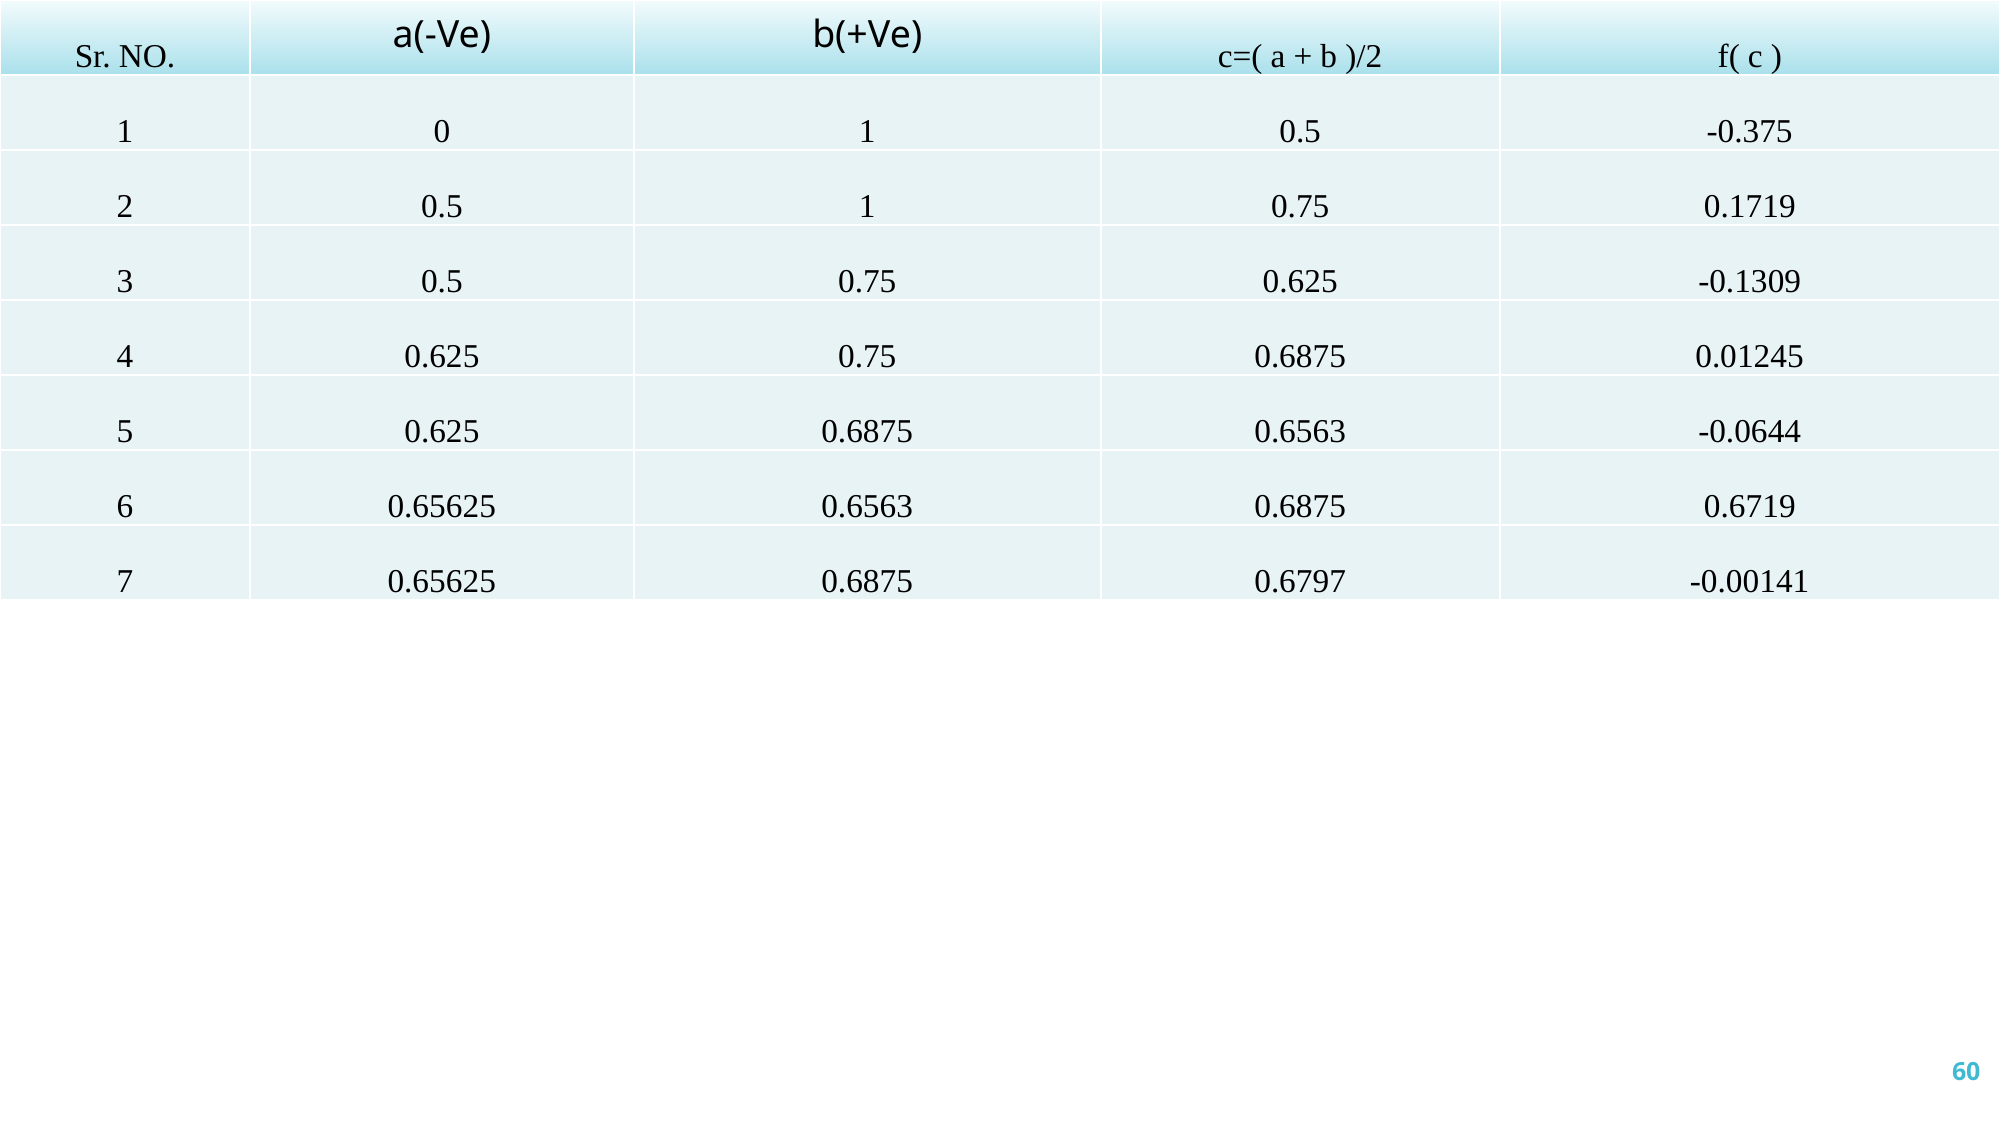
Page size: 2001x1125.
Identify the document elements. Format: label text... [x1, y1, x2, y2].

slide_number 60 [1744, 1042, 1996, 1103]
table_cell 0.1719 [1501, 151, 1999, 224]
table_cell 4 [1, 301, 249, 374]
table_cell 6 [1, 451, 249, 524]
table_cell -0.0644 [1501, 376, 1999, 449]
table_cell -0.00141 [1501, 526, 1999, 599]
table_cell 0.5 [251, 151, 633, 224]
table_header Sr. NO. [1, 1, 249, 74]
table_header b(+Ve) [635, 1, 1100, 74]
table_cell 5 [1, 376, 249, 449]
table_cell 0.6875 [1102, 451, 1499, 524]
table_cell 1 [635, 76, 1100, 149]
table_cell 1 [1, 76, 249, 149]
table_cell -0.375 [1501, 76, 1999, 149]
table_header a(-Ve) [251, 1, 633, 74]
table_header f( c ) [1501, 1, 1999, 74]
table_cell 0.6563 [635, 451, 1100, 524]
table_cell 0.625 [251, 376, 633, 449]
table_cell 0.6875 [1102, 301, 1499, 374]
table_cell 0.65625 [251, 451, 633, 524]
table_cell 0 [251, 76, 633, 149]
table_cell 0.65625 [251, 526, 633, 599]
table_cell 0.5 [1102, 76, 1499, 149]
table_cell 0.75 [635, 226, 1100, 299]
table_cell 0.5 [251, 226, 633, 299]
table_cell 0.6563 [1102, 376, 1499, 449]
table_cell 3 [1, 226, 249, 299]
table_cell 2 [1, 151, 249, 224]
table_cell -0.1309 [1501, 226, 1999, 299]
table_cell 0.6797 [1102, 526, 1499, 599]
table_cell 0.75 [635, 301, 1100, 374]
table_cell 0.01245 [1501, 301, 1999, 374]
table_cell 0.6875 [635, 526, 1100, 599]
table_cell 0.625 [1102, 226, 1499, 299]
table_cell 7 [1, 526, 249, 599]
table_cell 0.625 [251, 301, 633, 374]
table_cell 0.75 [1102, 151, 1499, 224]
table_cell 1 [635, 151, 1100, 224]
table_cell 0.6719 [1501, 451, 1999, 524]
table_header c=( a + b )/2 [1102, 1, 1499, 74]
table_cell 0.6875 [635, 376, 1100, 449]
